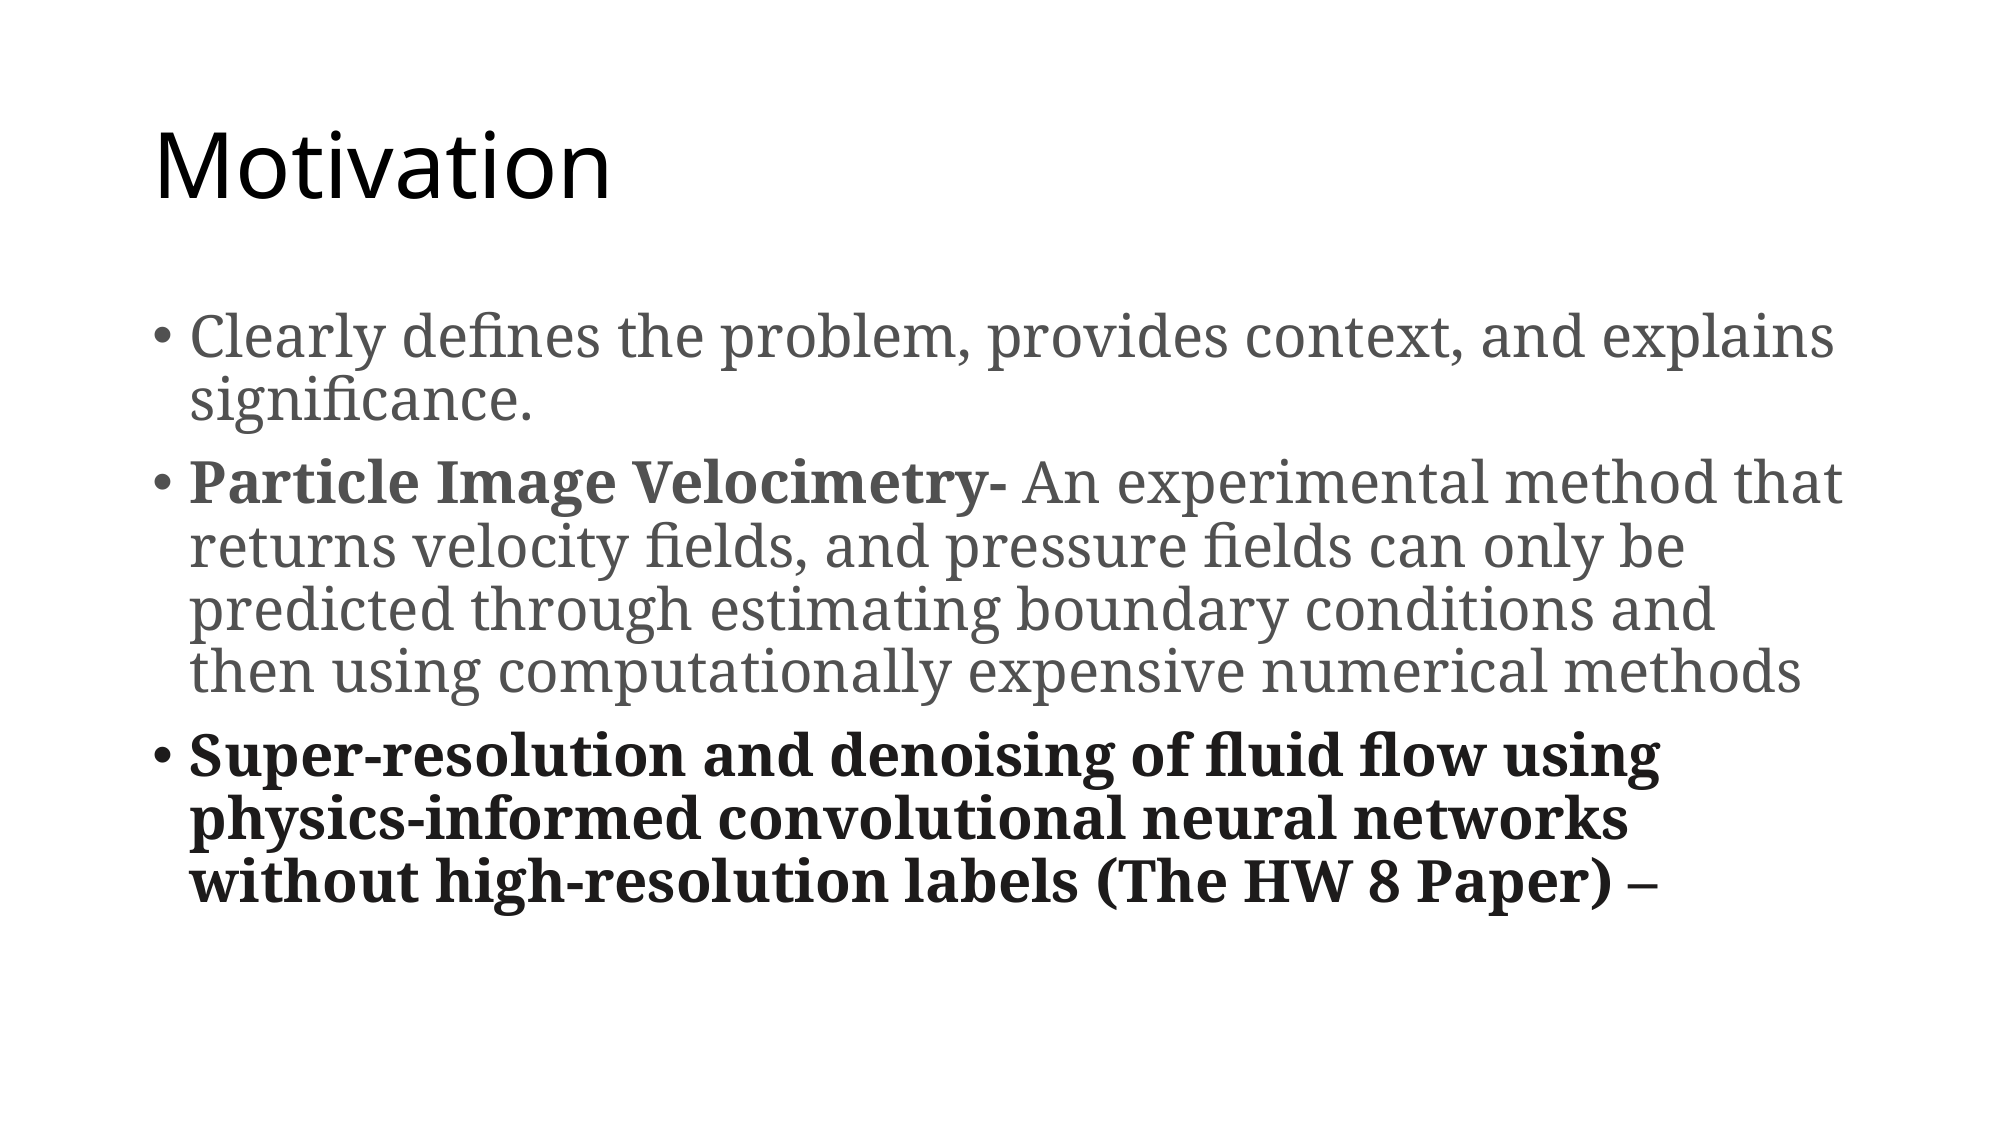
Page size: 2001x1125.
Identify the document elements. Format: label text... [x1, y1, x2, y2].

title Motivation [137, 59, 1863, 278]
list Clearly defines the problem, provides context, and explains significance. Particle Image Velocimetry- An experimental method that returns velocity fields, and pressure fields can only be predicted through estimating boundary conditions and then using computationally expensive numerical methods Super-resolution and denoising of fluid flow using physics-informed convolutional neural networks without high-resolution labels (The HW 8 Paper) – [137, 299, 1863, 1014]
